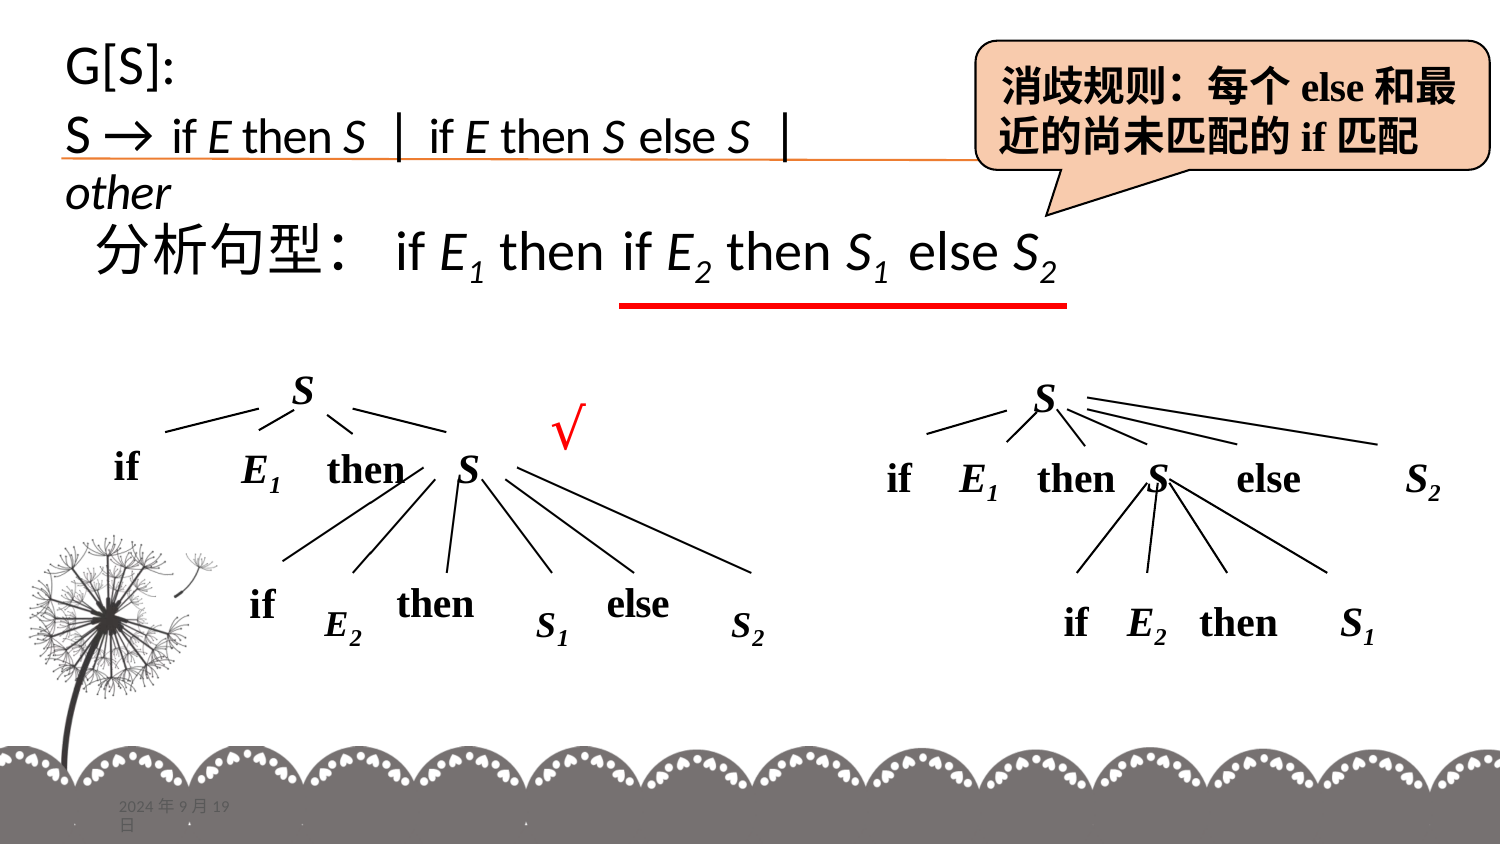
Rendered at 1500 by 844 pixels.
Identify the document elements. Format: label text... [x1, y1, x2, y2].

text_box else [604, 578, 672, 630]
text_box if [111, 439, 144, 492]
text_box if [247, 578, 280, 630]
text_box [974, 39, 1491, 217]
text_box S1 [533, 578, 576, 630]
text_box G[S]: S → if E then S | if E then S else S | other [63, 31, 902, 168]
picture [480, 466, 752, 574]
picture [281, 466, 460, 574]
text_box 分析句型：if E1 then if E2 then S1 else S2 [92, 214, 1057, 292]
text_box S if E1 then S else S2 if E2 then S1 [884, 379, 1444, 639]
text_box S E1 then S [238, 371, 484, 492]
text_box S2 [728, 578, 772, 630]
picture [0, 534, 1500, 844]
text_box √ [548, 393, 595, 464]
text_box E2 [322, 578, 370, 631]
text_box then [394, 578, 477, 630]
picture [1055, 396, 1378, 447]
